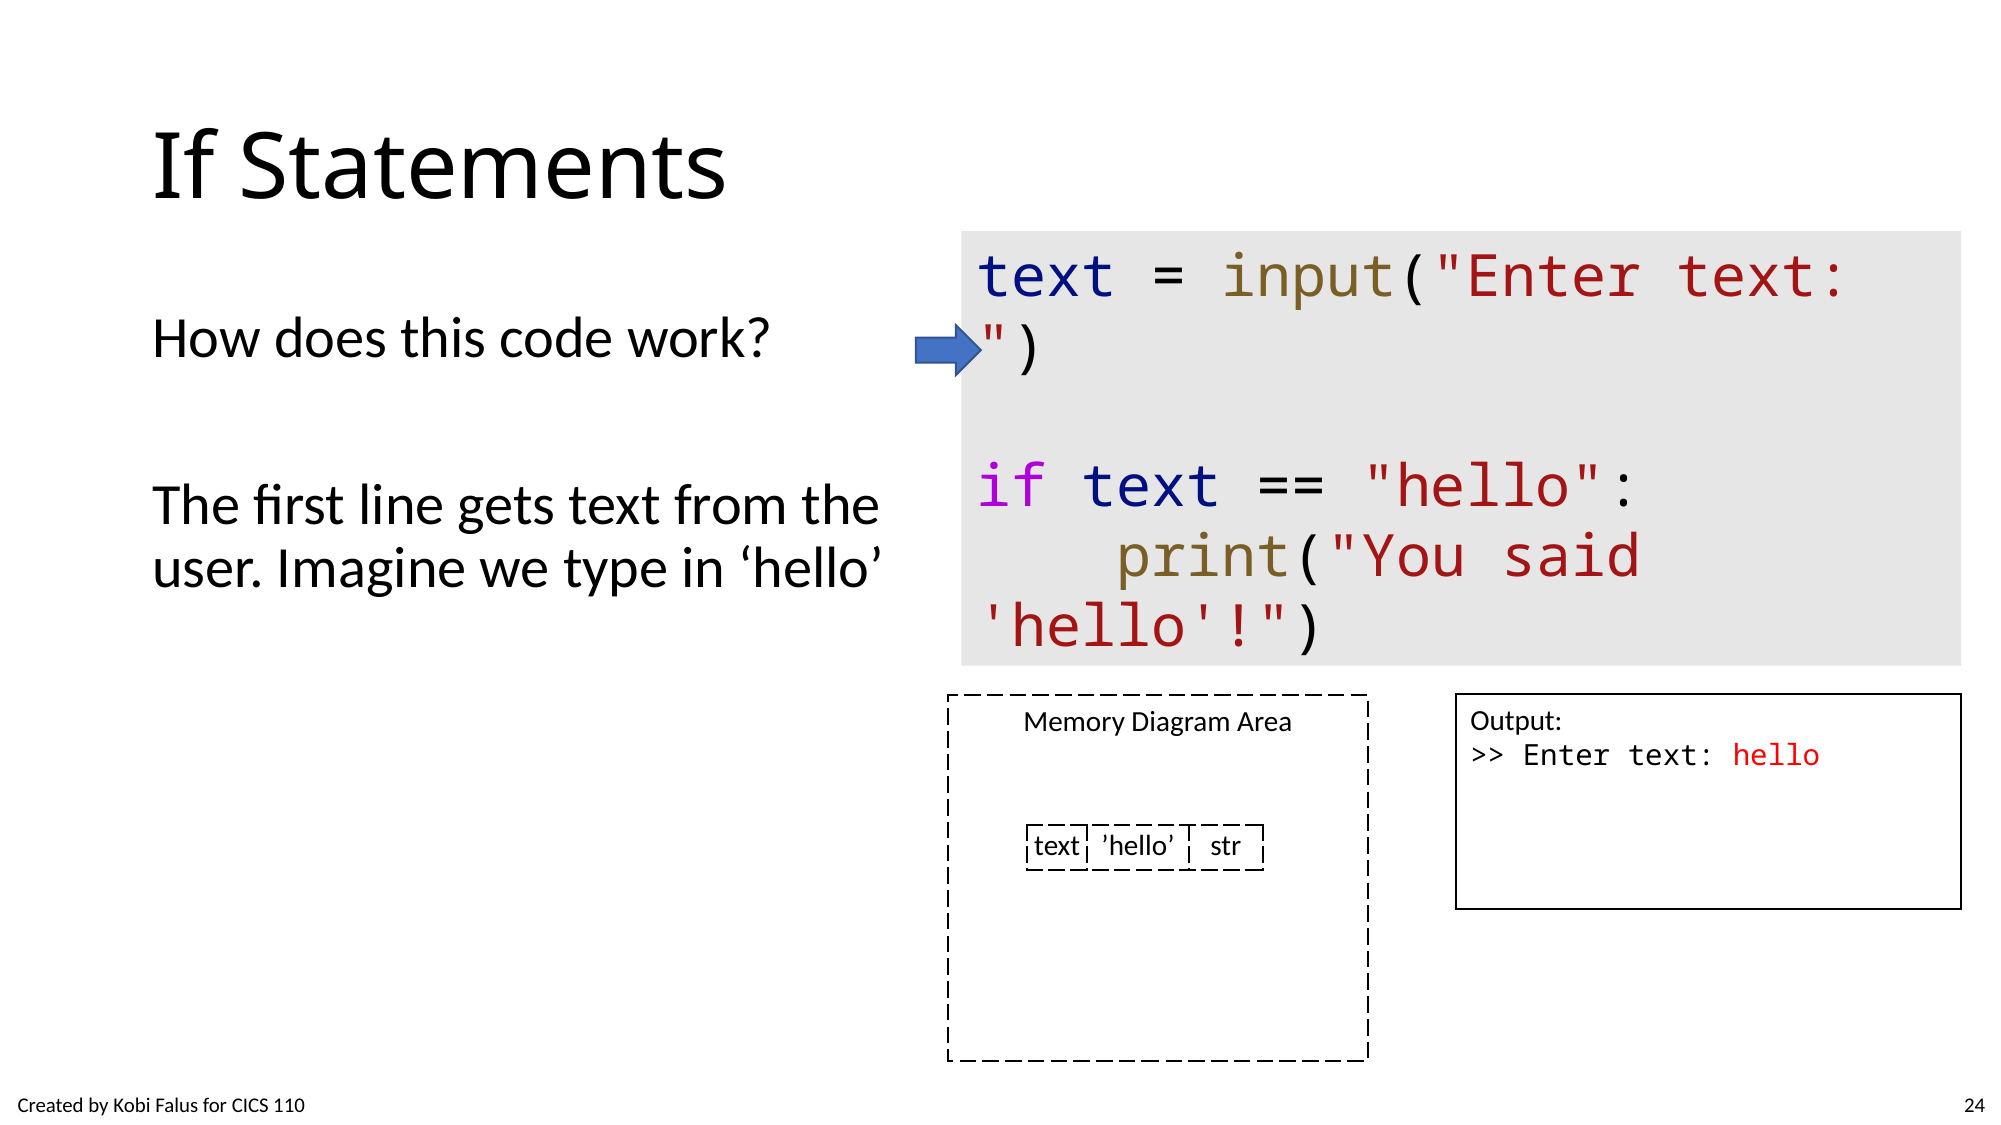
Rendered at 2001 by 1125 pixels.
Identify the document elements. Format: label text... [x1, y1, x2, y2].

table_header text [1027, 825, 1087, 870]
text_box [914, 322, 983, 378]
table_header str [1189, 825, 1263, 870]
title If Statements [137, 59, 1863, 278]
list How does this code work? The first line gets text from the user. Imagine we type in ‘hello’ [137, 299, 949, 1113]
text_box text = input("Enter text: ") if text == "hello": print("You said 'hello'!") [961, 231, 1962, 666]
text_box Memory Diagram Area [947, 694, 1369, 1062]
text_box Output: >> Enter text: hello [1455, 693, 1962, 910]
table_header ’hello’ [1087, 825, 1189, 870]
